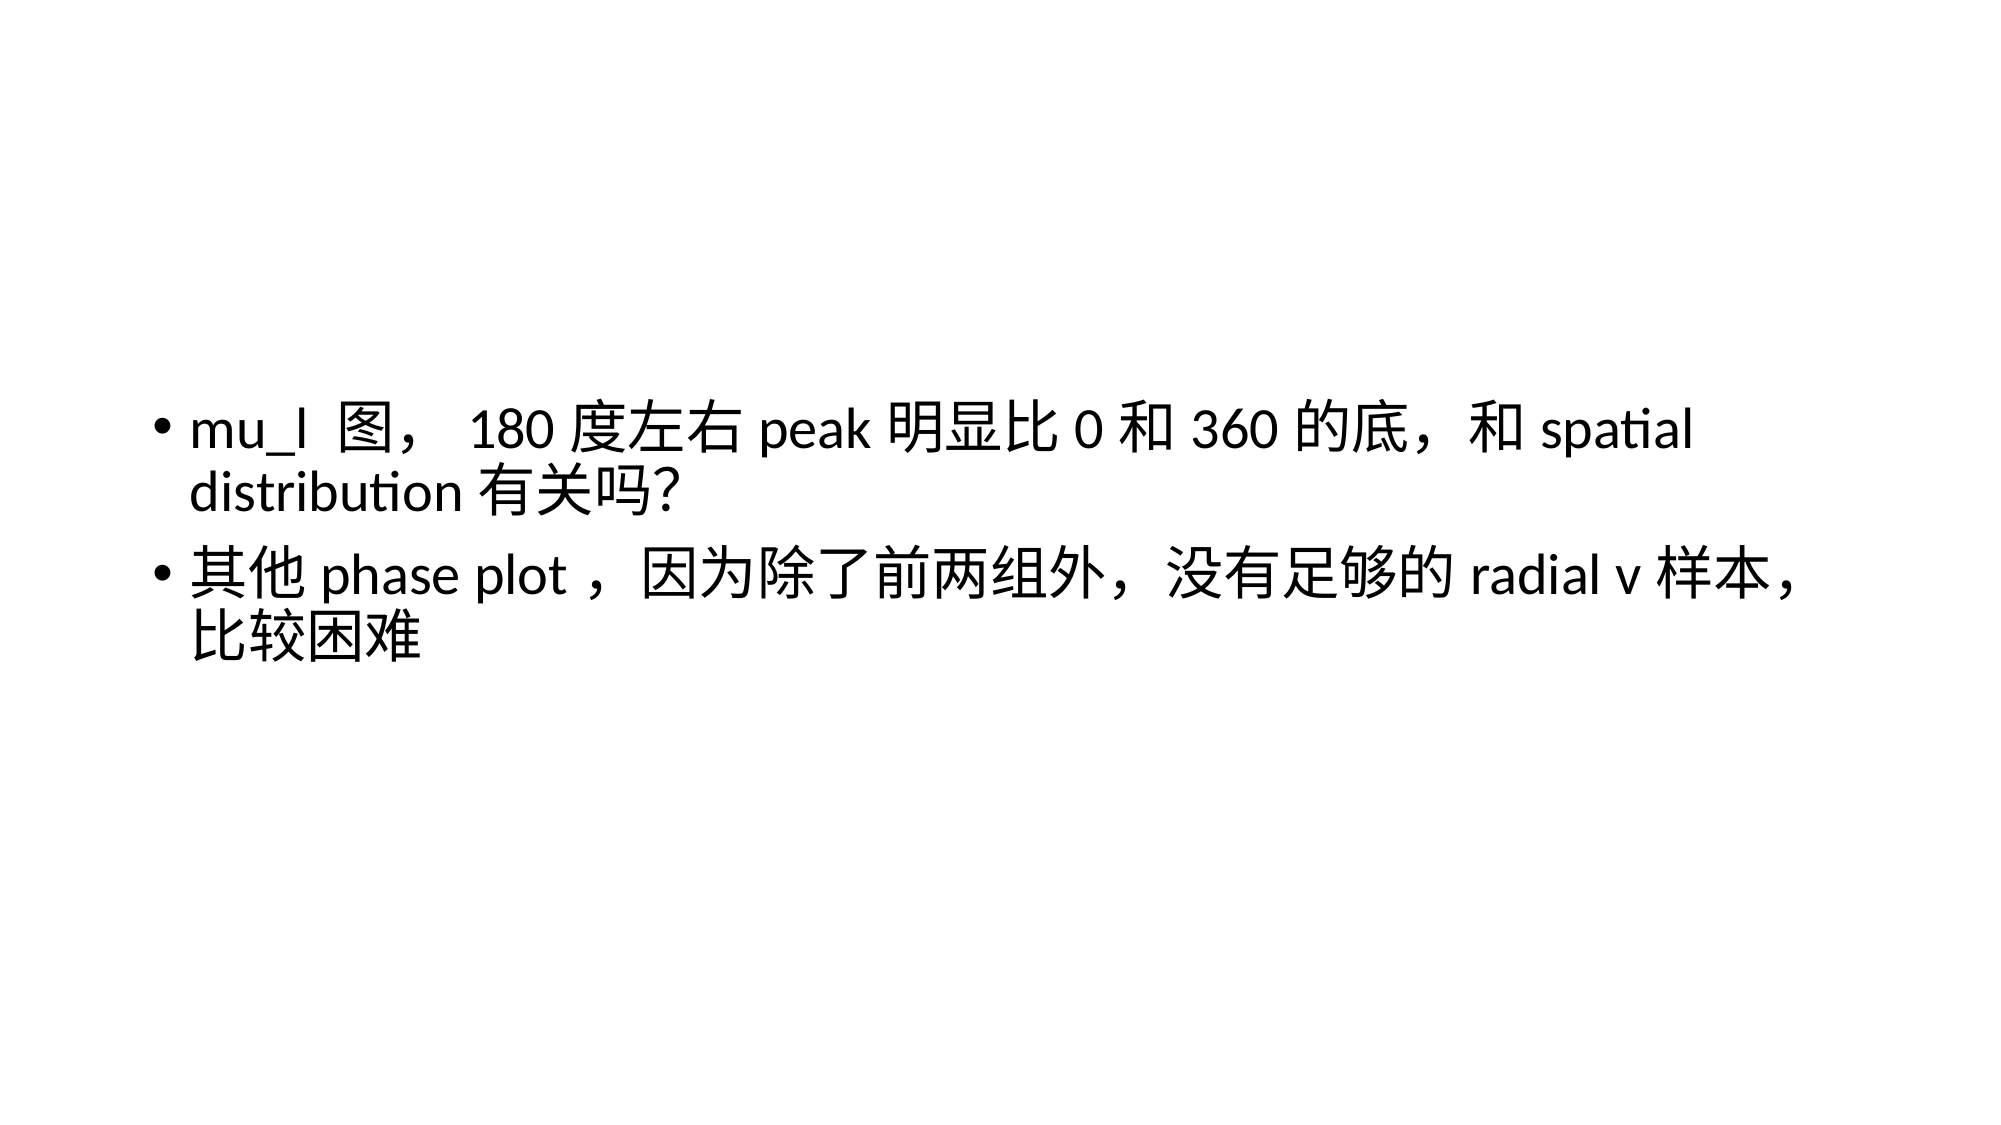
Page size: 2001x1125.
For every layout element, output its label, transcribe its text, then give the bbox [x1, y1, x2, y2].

list mu_l 图，180度左右peak明显比0和360的底，和spatial distribution有关吗？ 其他phase plot，因为除了前两组外，没有足够的radial v样本，比较困难 [137, 299, 1863, 1014]
